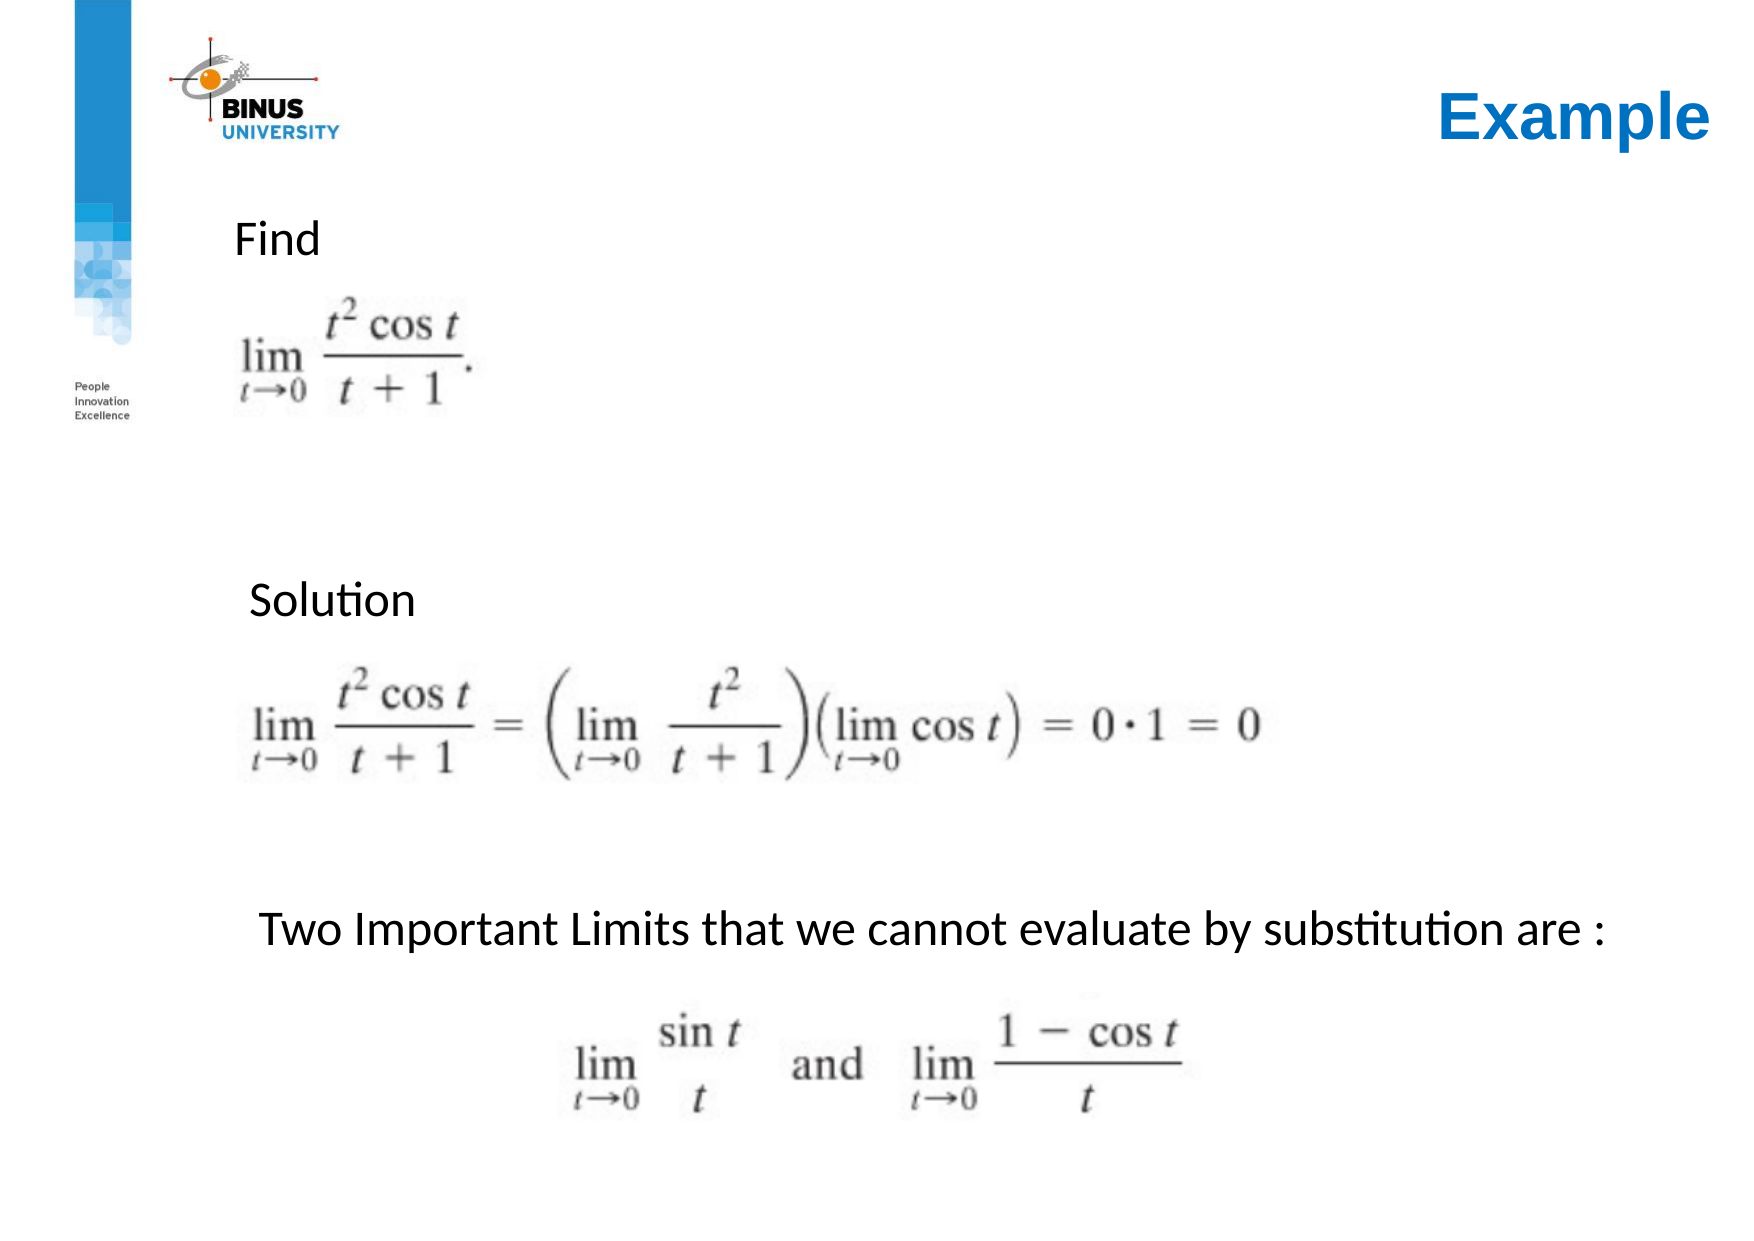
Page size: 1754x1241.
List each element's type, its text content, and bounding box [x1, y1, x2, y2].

picture [0, 0, 1754, 1240]
title Example [378, 18, 1729, 207]
text_box Find [219, 198, 337, 274]
text_box Solution [234, 558, 432, 634]
text_box Two Important Limits that we cannot evaluate by substitution are : [243, 888, 1622, 963]
